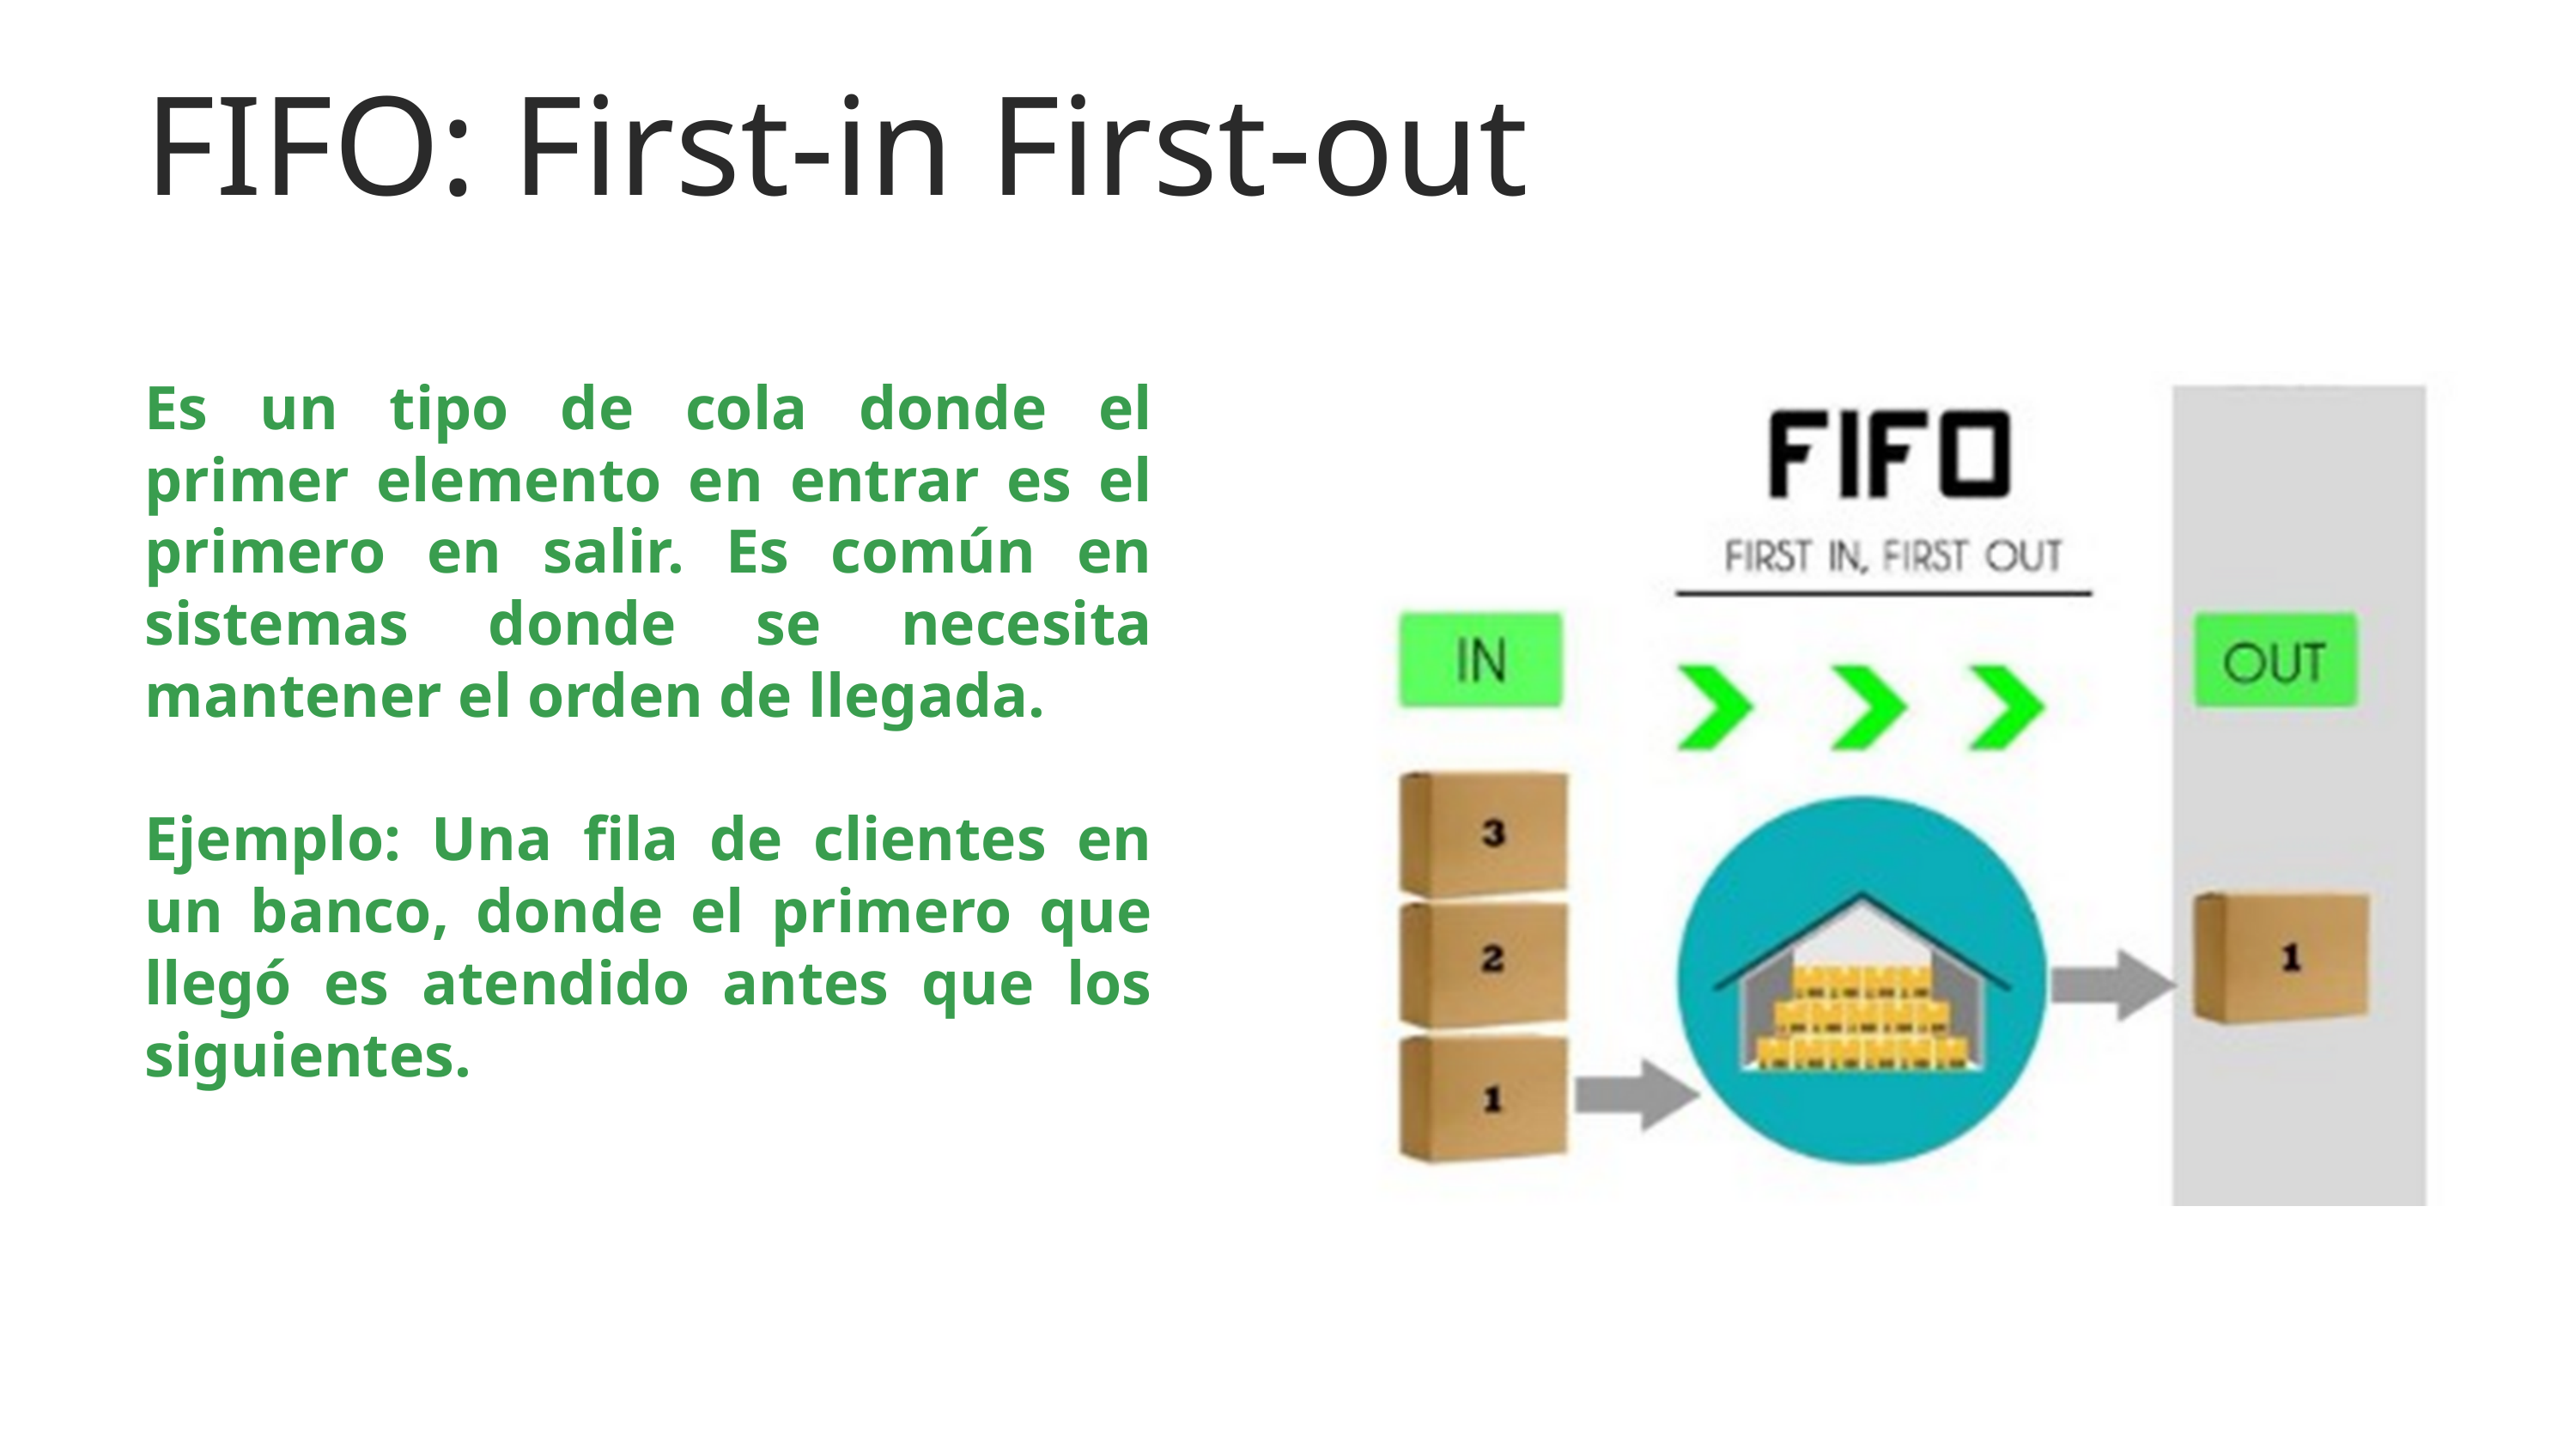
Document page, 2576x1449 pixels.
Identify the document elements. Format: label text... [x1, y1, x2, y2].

text_box FIFO: First-in First-out [144, 72, 1838, 223]
text_box [1321, 371, 2475, 1206]
text_box Es un tipo de cola donde el primer elemento en entrar es el primero en salir. Es común en sistemas donde se necesita mantener el orden de llegada. Ejemplo: Una fila de clientes en un banco, donde el primero que llegó es atendido antes que los siguientes. [144, 369, 1152, 1376]
